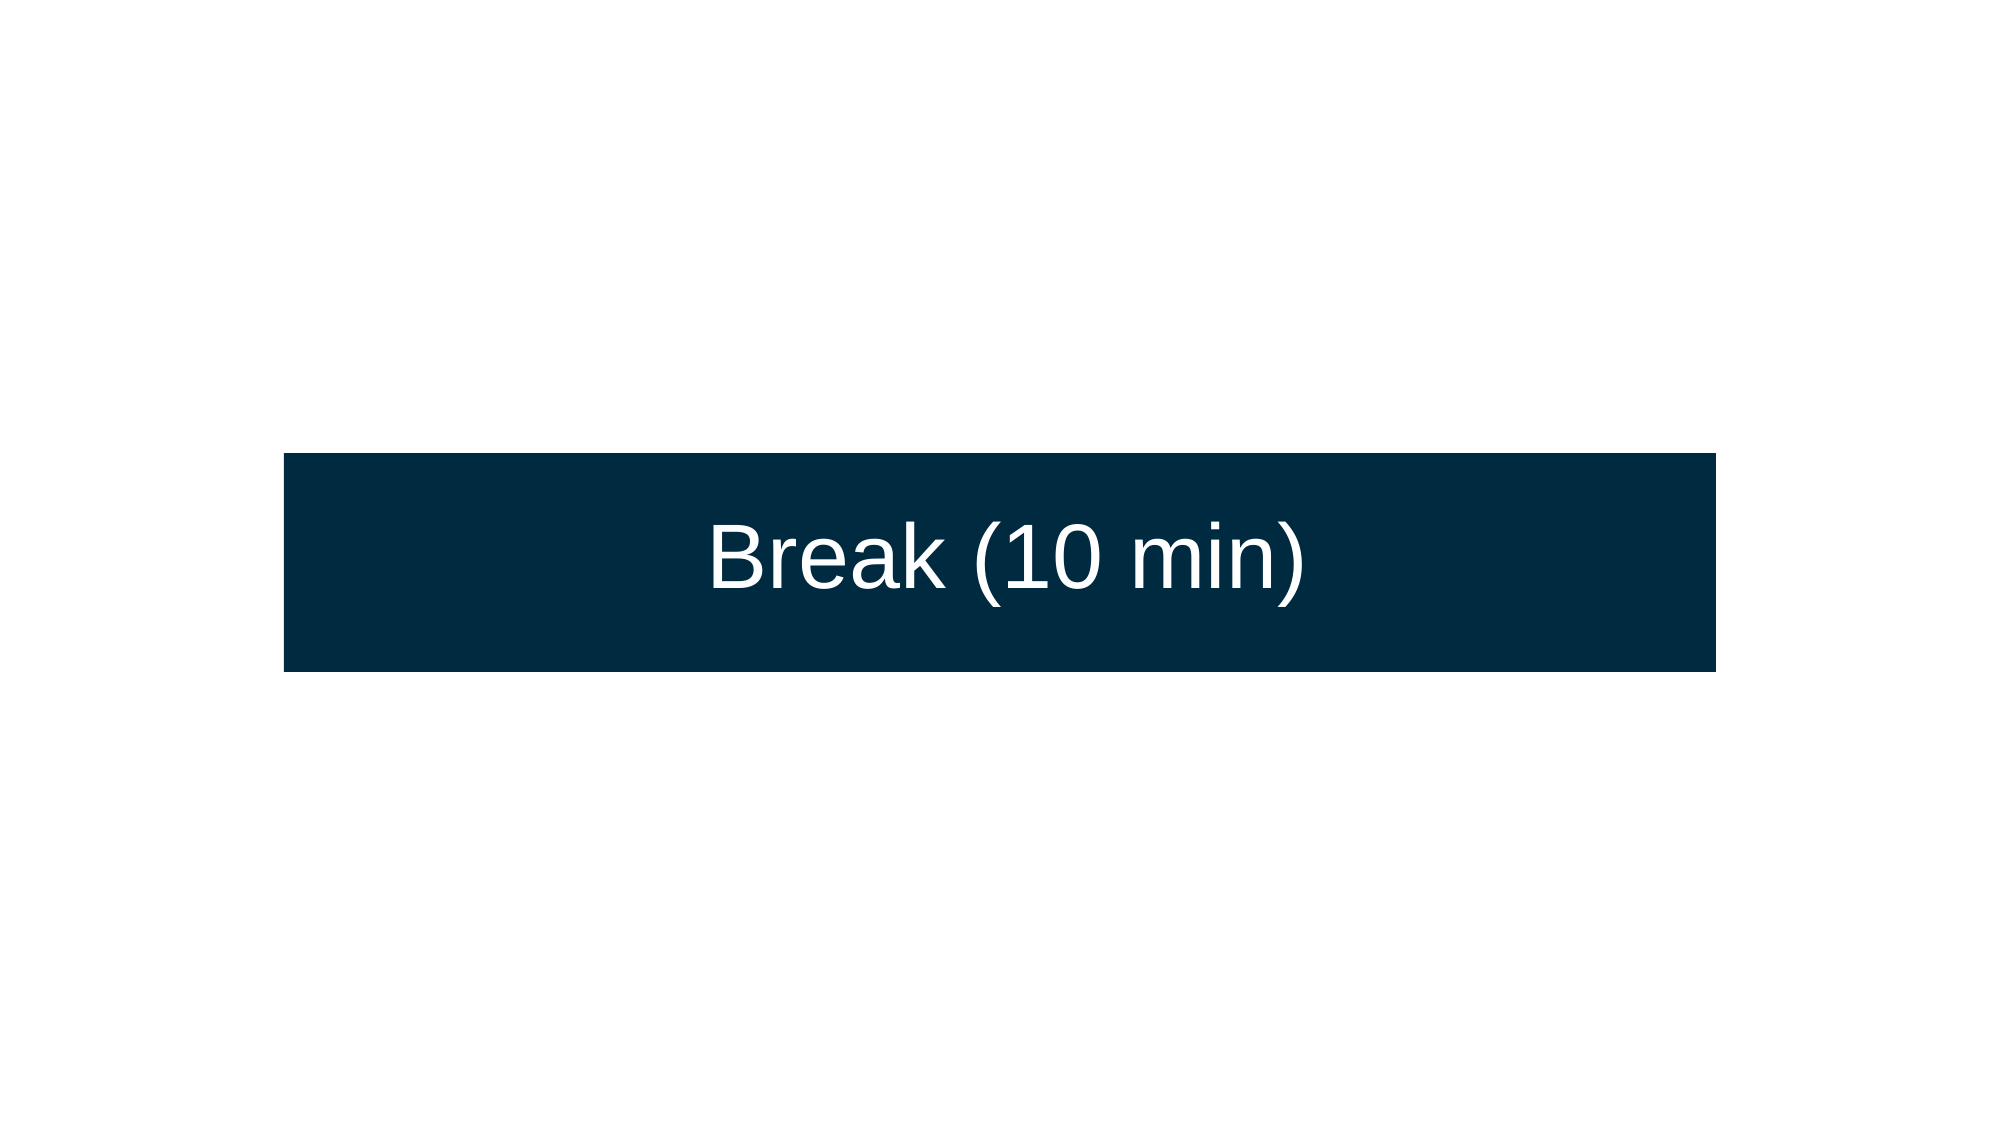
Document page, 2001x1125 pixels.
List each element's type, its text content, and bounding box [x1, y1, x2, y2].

title Break (10 min) [283, 453, 1716, 672]
